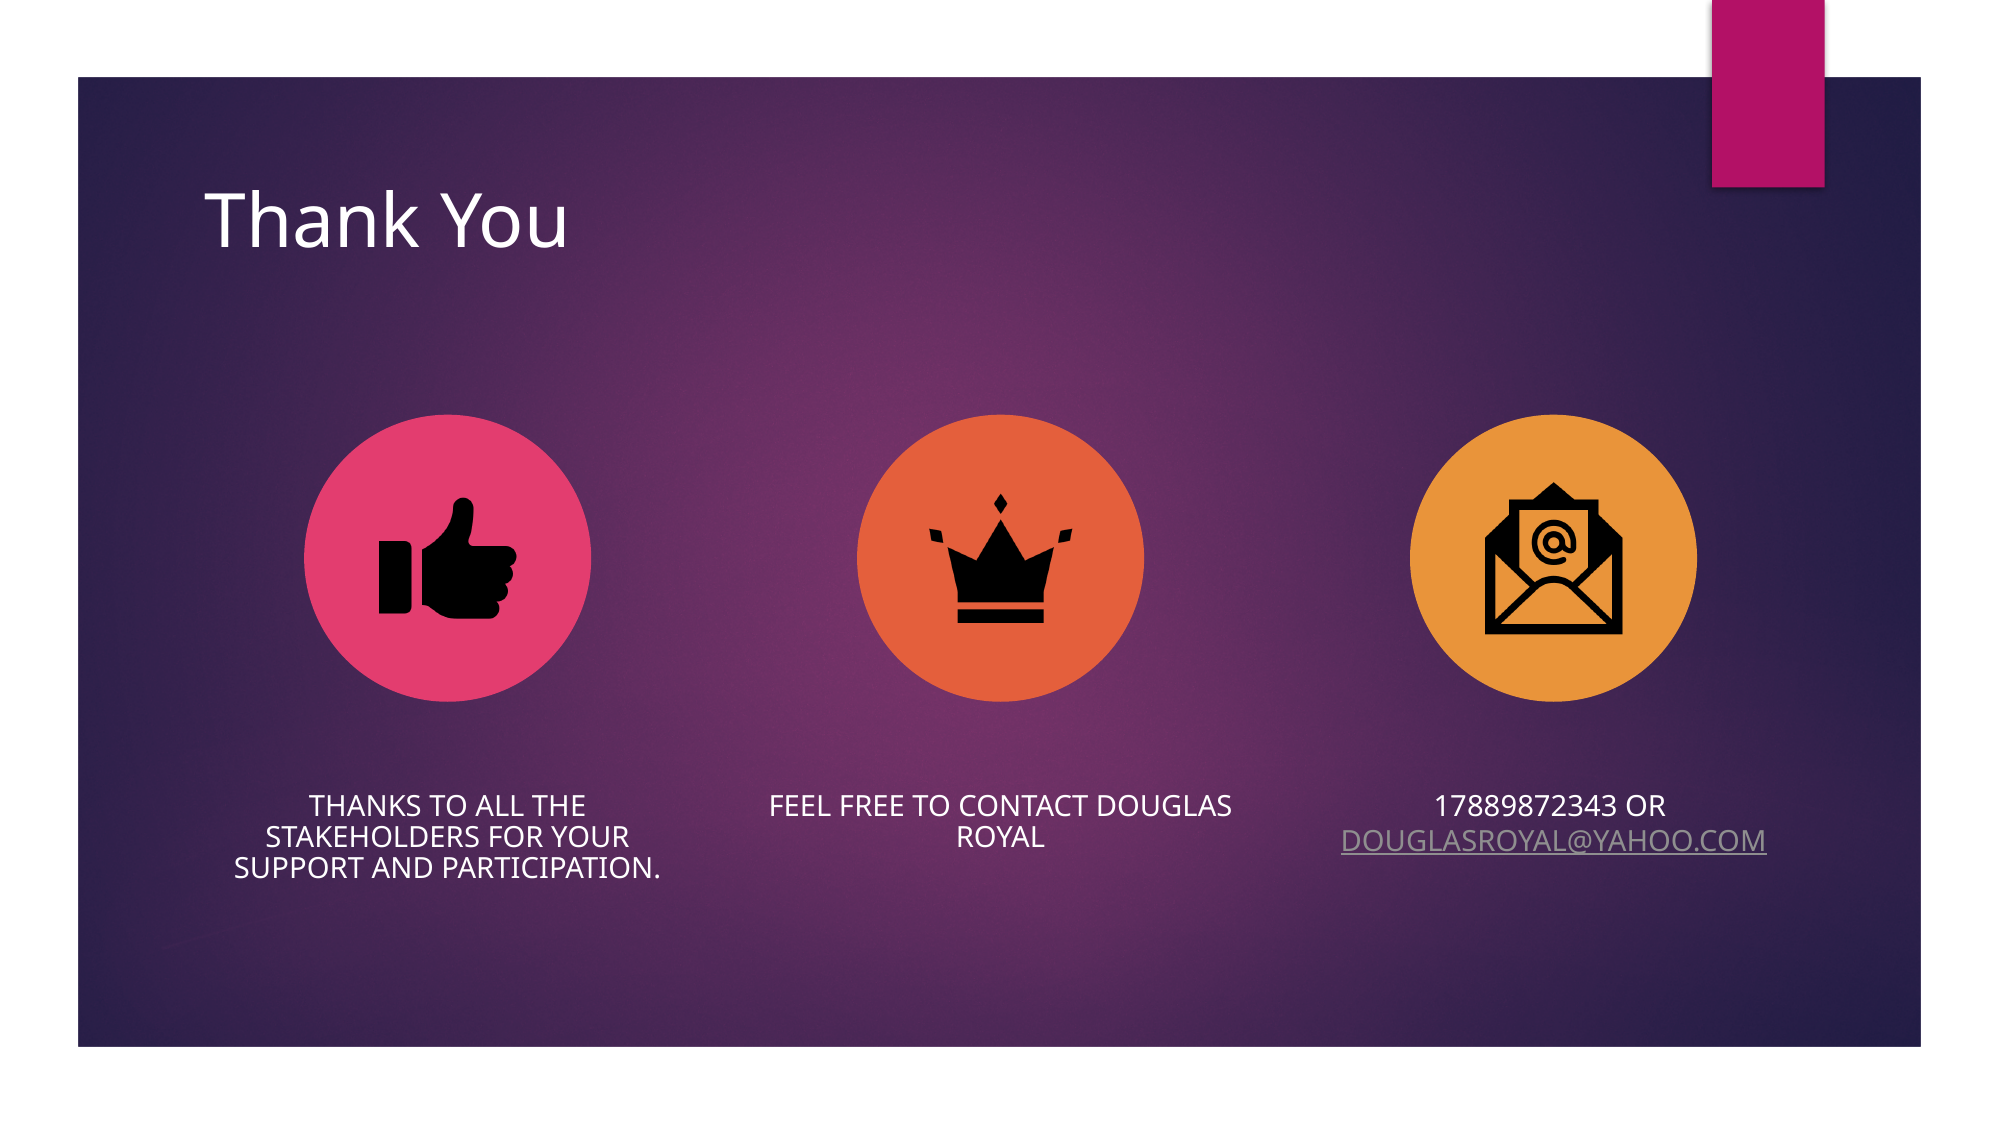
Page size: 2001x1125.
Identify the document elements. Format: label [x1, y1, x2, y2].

text_box [0, 0, 2000, 1125]
list [210, 380, 1791, 943]
